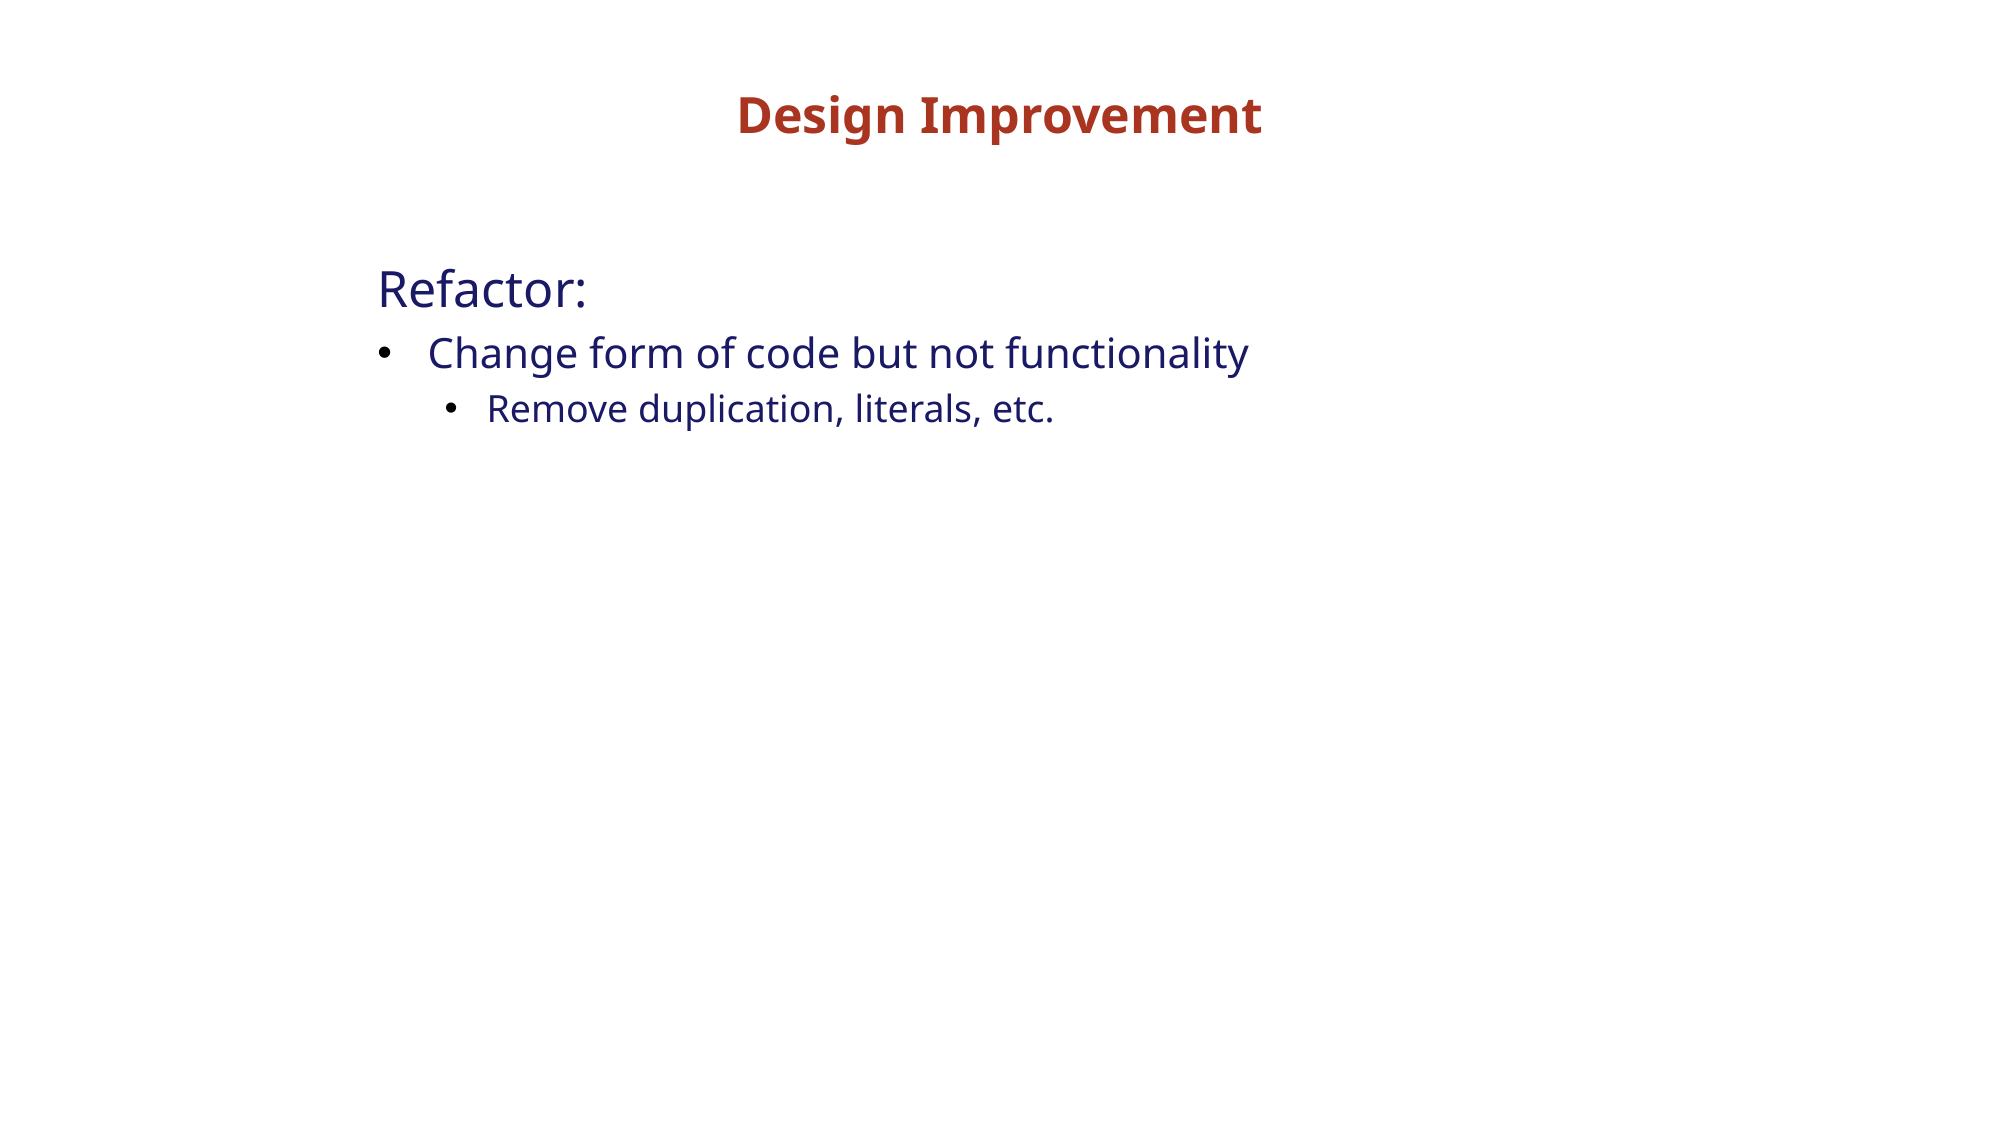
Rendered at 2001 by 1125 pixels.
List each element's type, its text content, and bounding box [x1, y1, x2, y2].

title Design Improvement [418, 2, 1581, 225]
list Refactor: Change form of code but not functionality Remove duplication, literals, etc. [362, 249, 1637, 956]
